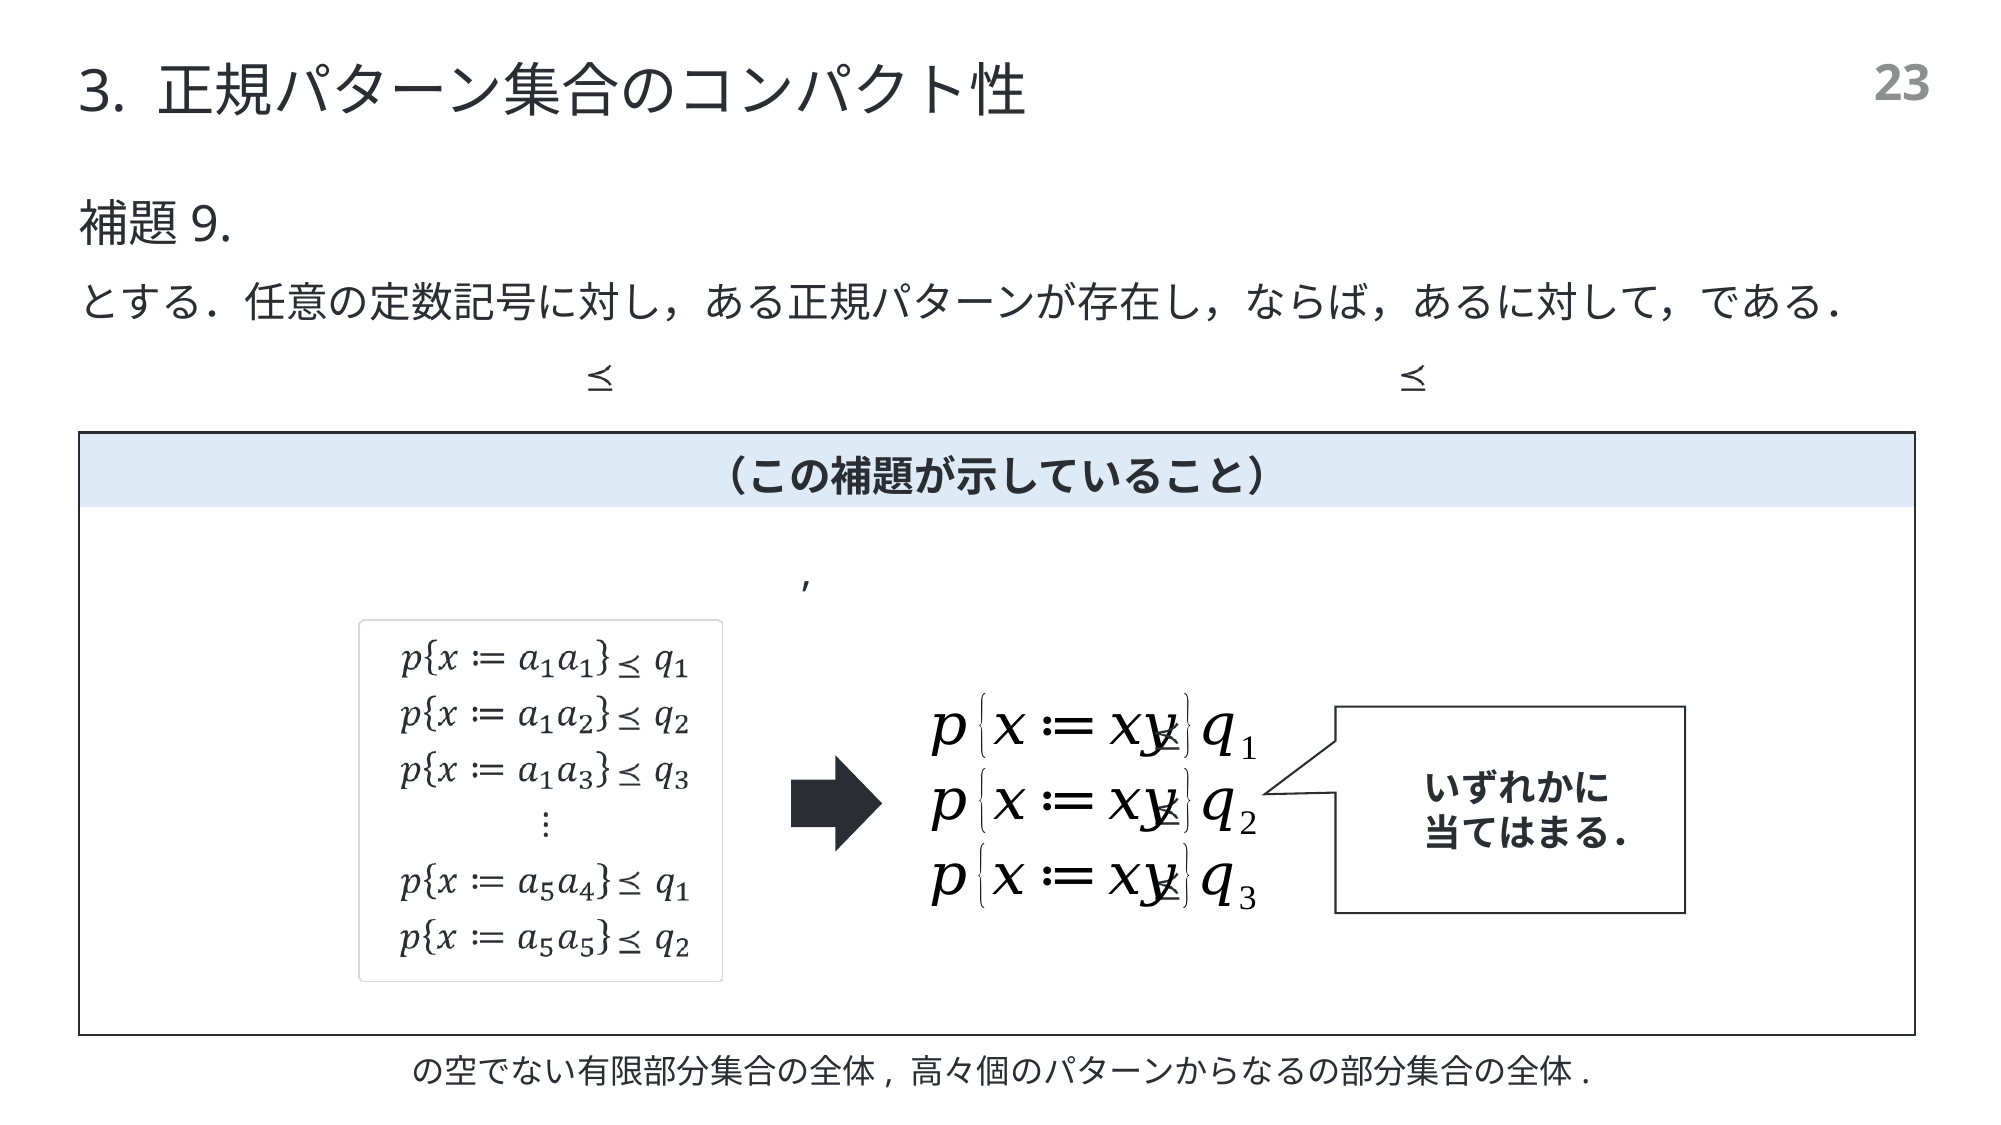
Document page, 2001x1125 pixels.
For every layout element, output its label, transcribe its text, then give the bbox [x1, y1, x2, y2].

slide_number 23 [1850, 42, 1954, 132]
text_box [1261, 705, 1687, 915]
picture [358, 619, 723, 982]
title 3. 正規パターン集合のコンパクト性 [78, 42, 1850, 132]
picture [1106, 780, 1228, 844]
text_box [78, 431, 1916, 1036]
picture [1106, 855, 1228, 919]
picture [1353, 347, 1473, 410]
picture [540, 347, 660, 410]
picture [1106, 705, 1228, 769]
text_box いずれかに 当てはまる． [1409, 756, 1664, 862]
text_box [791, 755, 883, 852]
